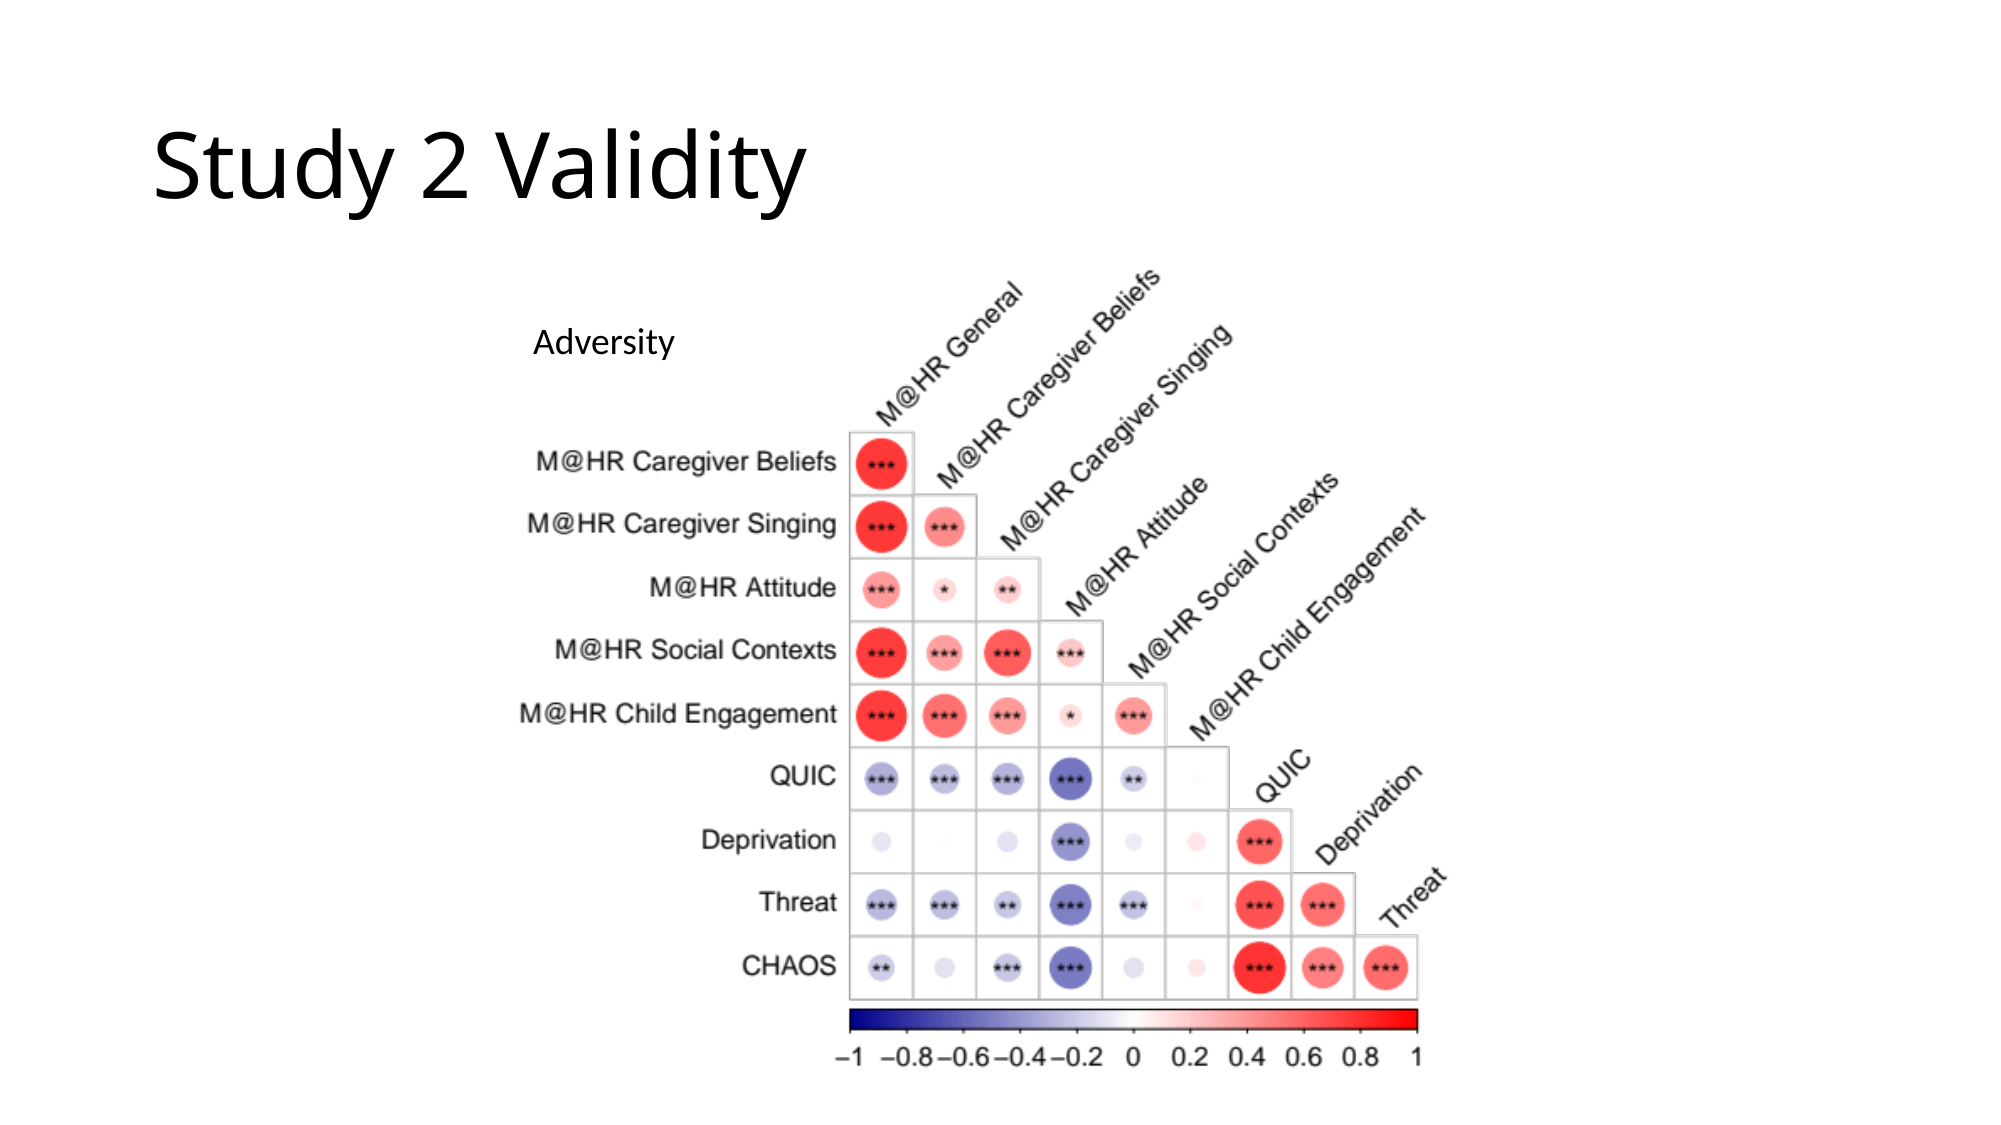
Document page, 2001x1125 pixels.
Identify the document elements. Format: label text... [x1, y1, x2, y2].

title Study 2 Validity [137, 59, 1863, 278]
picture [518, 253, 1468, 1093]
